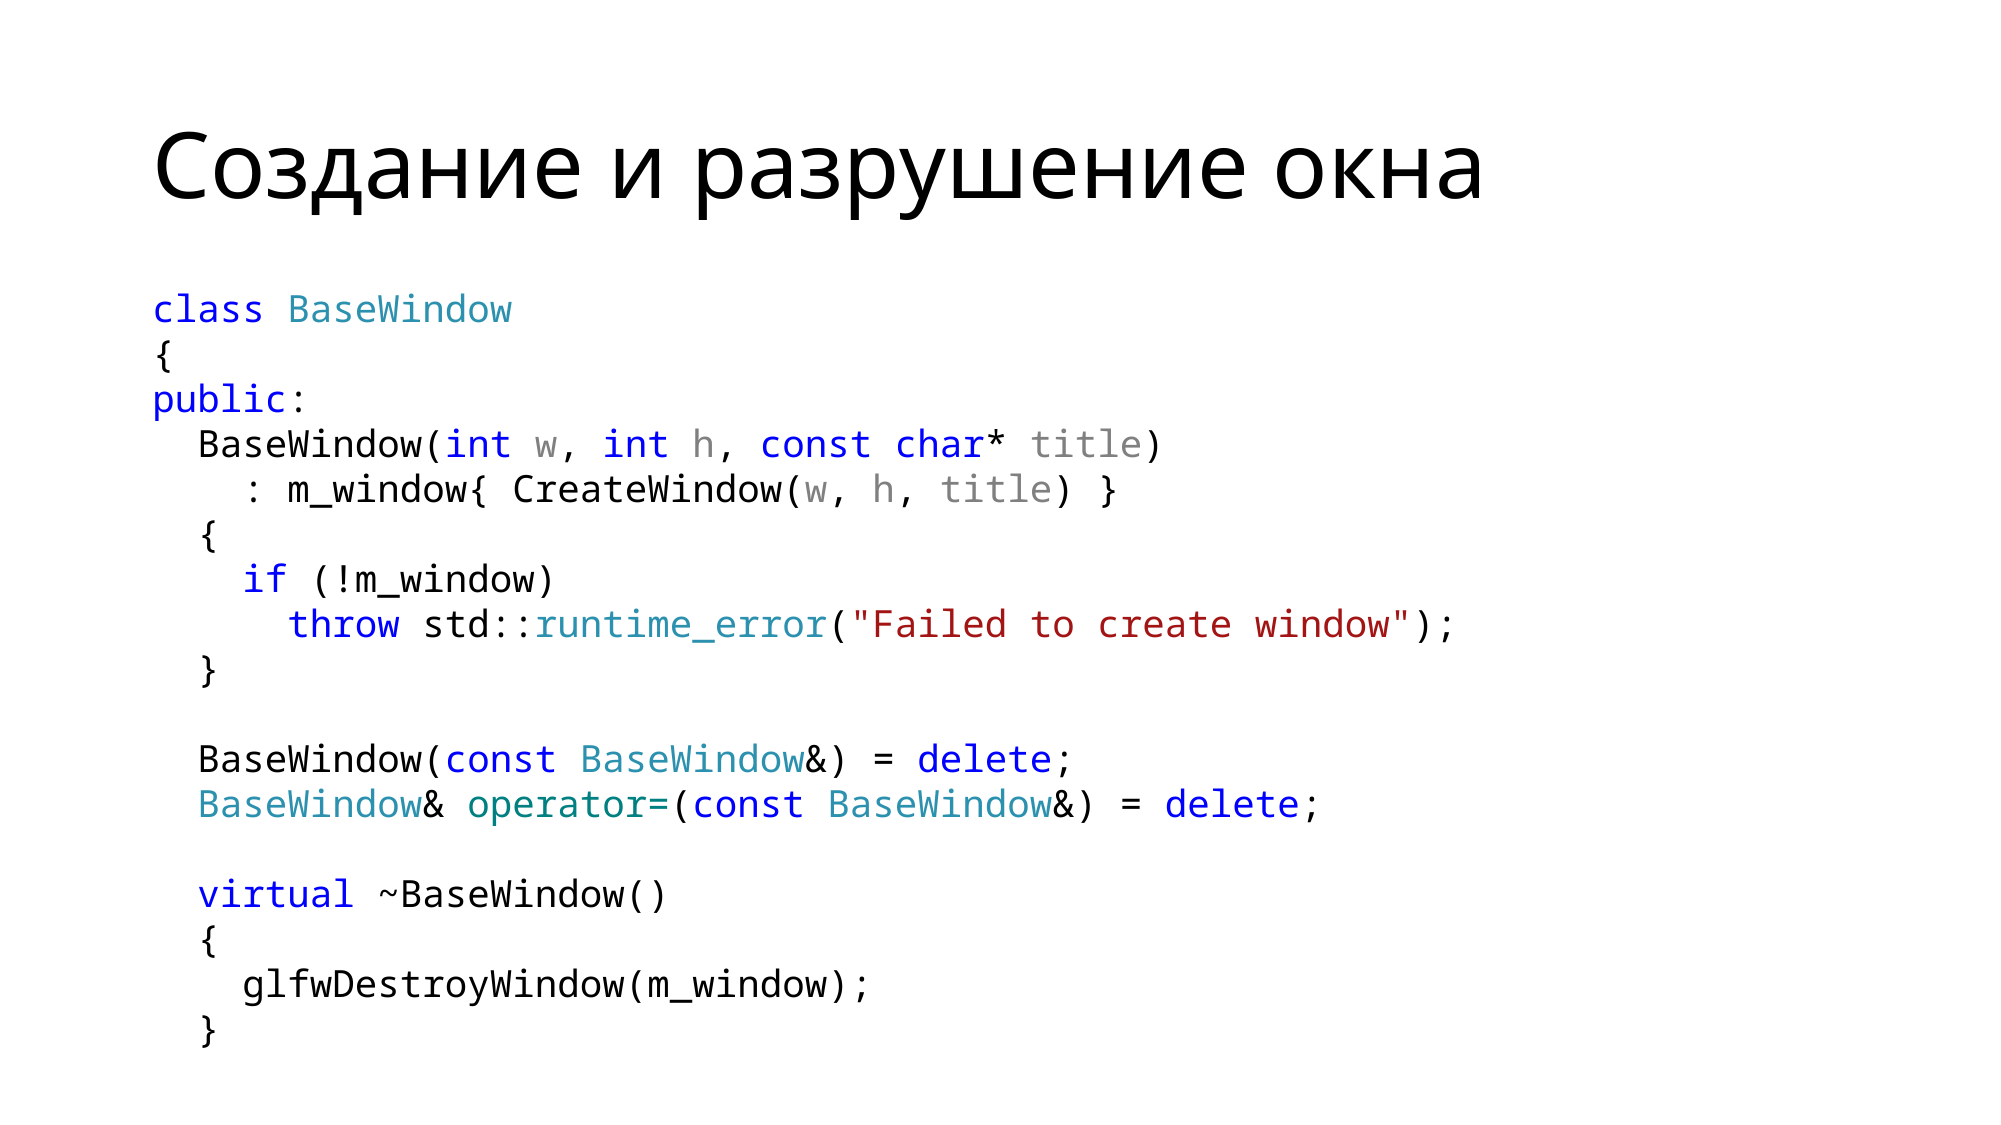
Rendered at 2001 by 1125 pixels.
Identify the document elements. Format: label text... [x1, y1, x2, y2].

title Создание и разрушение окна [137, 59, 1863, 278]
text_box class BaseWindow { public: BaseWindow(int w, int h, const char* title) : m_window{ CreateWindow(w, h, title) } { if (!m_window) throw std::runtime_error("Failed to create window"); } BaseWindow(const BaseWindow&) = delete; BaseWindow& operator=(const BaseWindow&) = delete; virtual ~BaseWindow() { glfwDestroyWindow(m_window); } [137, 277, 1708, 1057]
